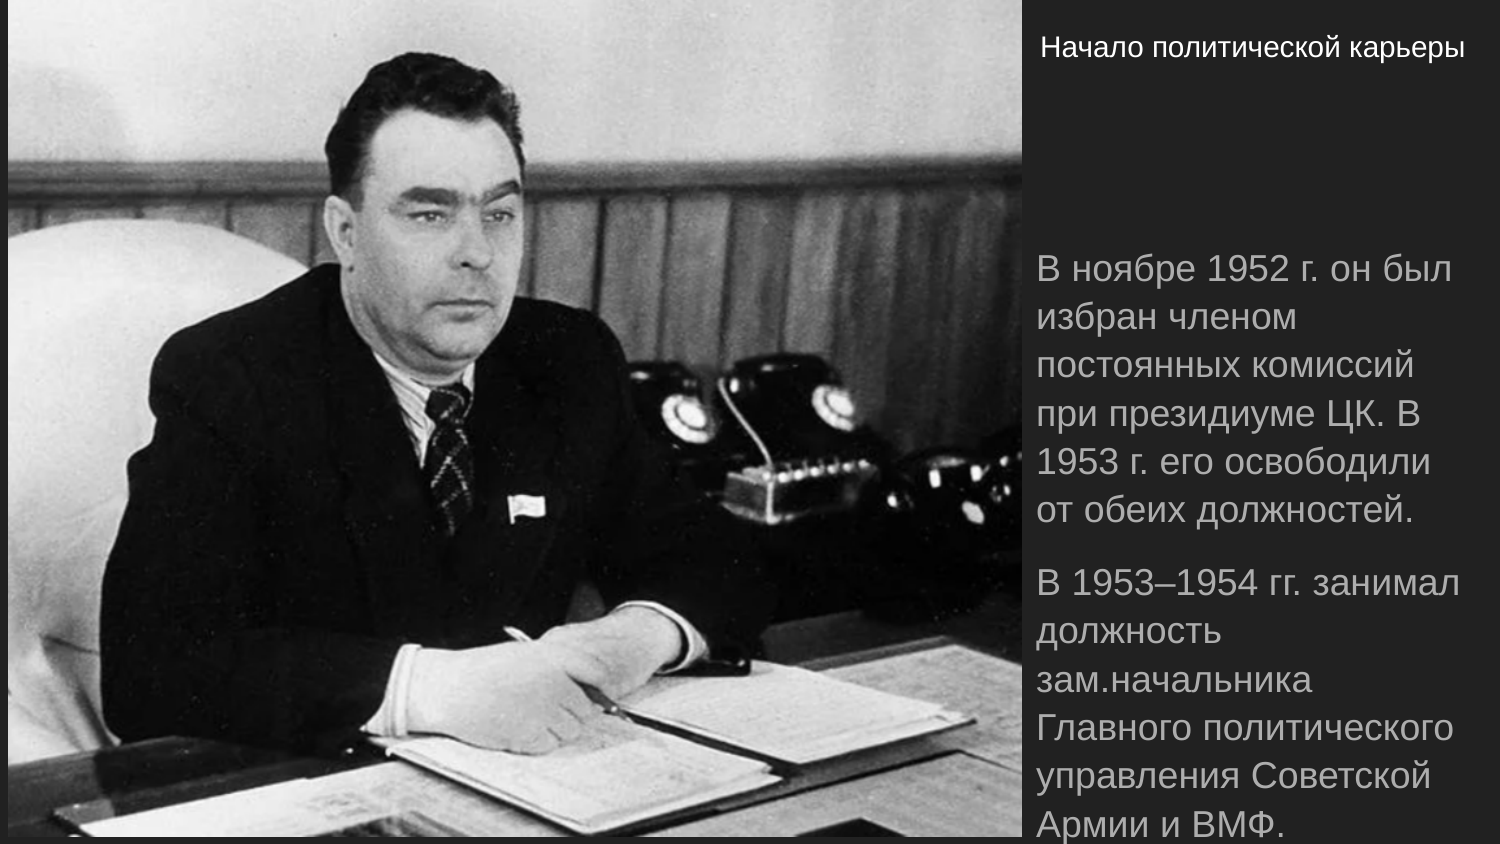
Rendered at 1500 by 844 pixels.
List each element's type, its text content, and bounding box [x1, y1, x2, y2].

list В ноябре 1952 г. он был избран членом постоянных комиссий при президиуме ЦК. В 1953 г. его освободили от обеих должностей. В 1953–1954 гг. занимал должность зам.начальника Главного политического управления Советской Армии и ВМФ. [1021, 226, 1491, 844]
title Начало политической карьеры [1027, 15, 1487, 110]
picture [8, 0, 1022, 837]
